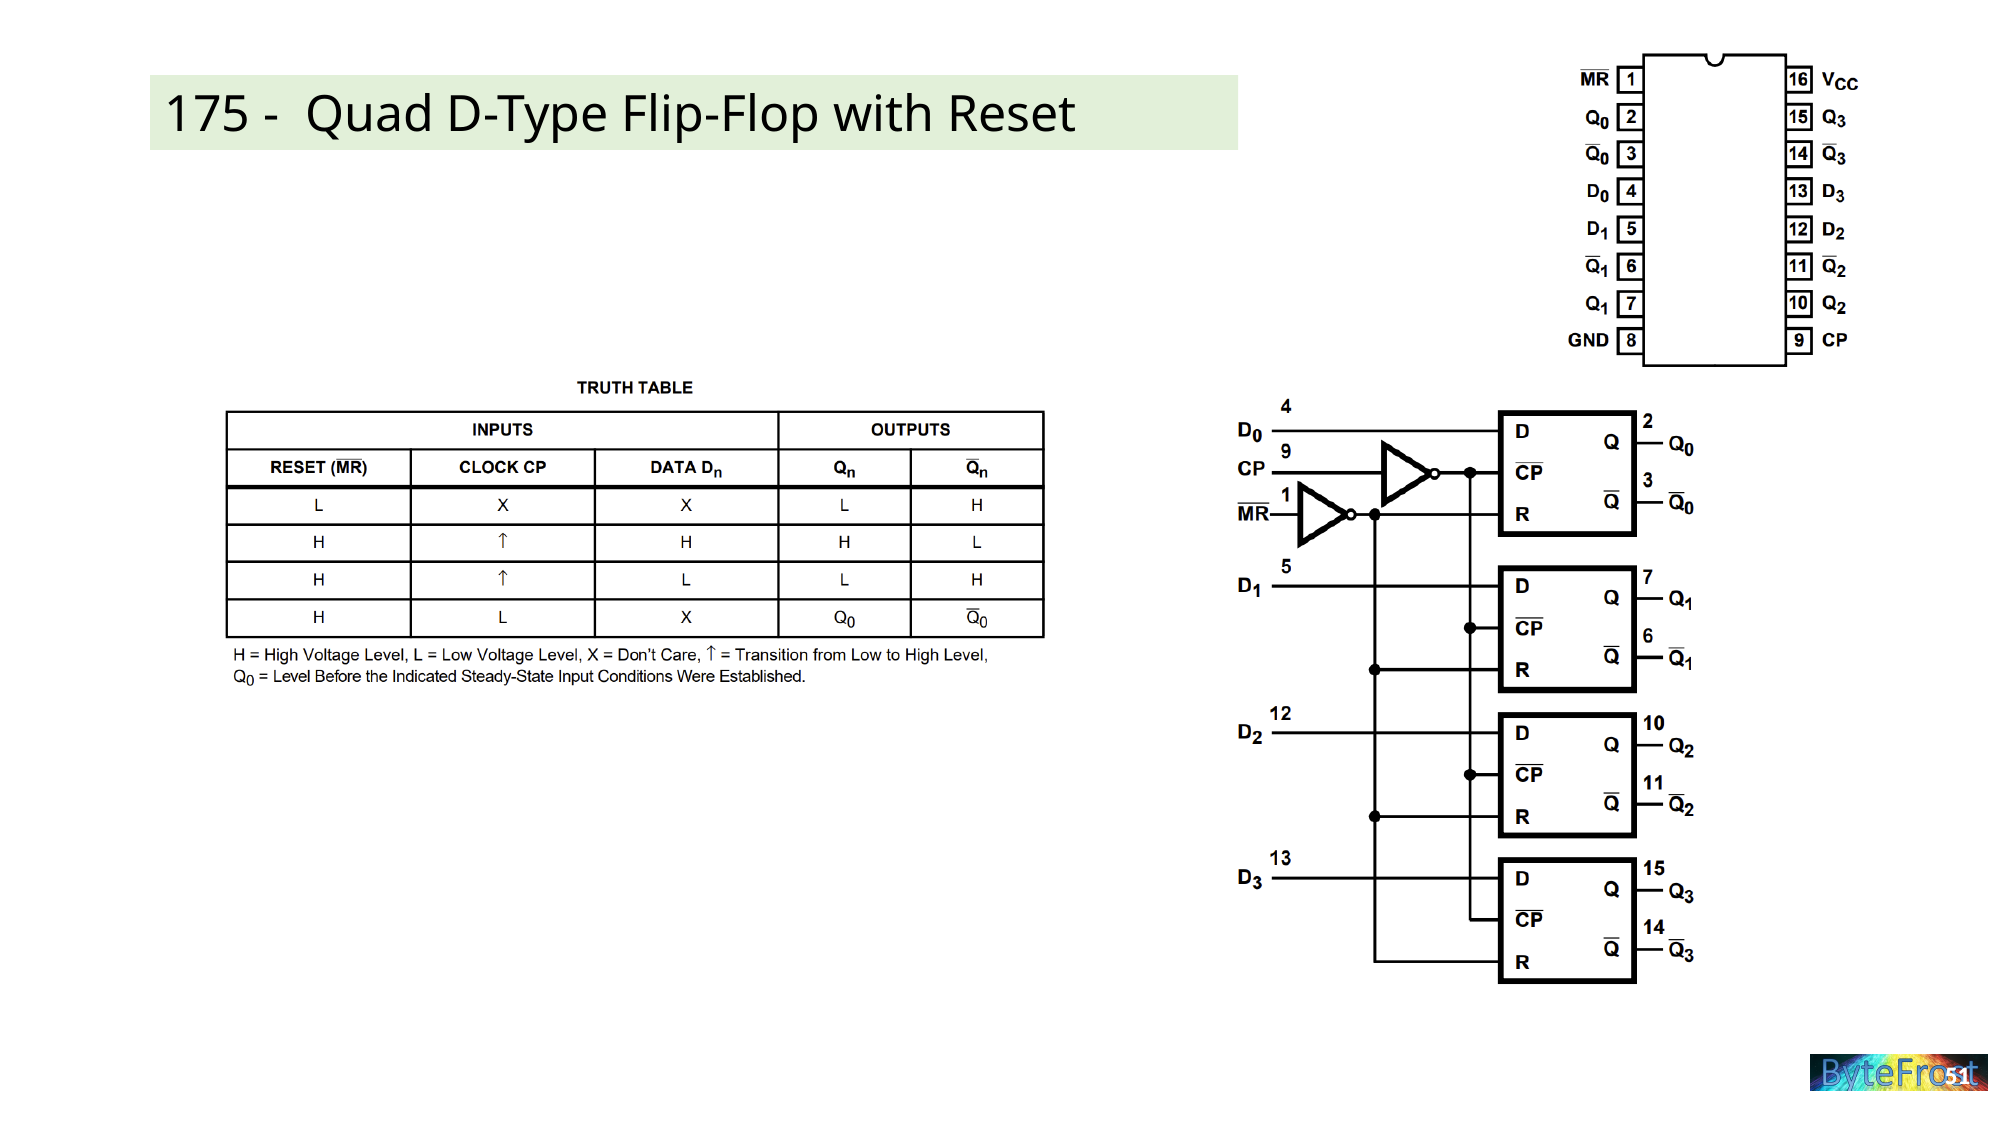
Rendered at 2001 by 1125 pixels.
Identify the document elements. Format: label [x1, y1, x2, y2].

title [150, 75, 1239, 150]
picture [1810, 1054, 1988, 1091]
picture [204, 355, 1077, 706]
picture [1153, 46, 1874, 1033]
